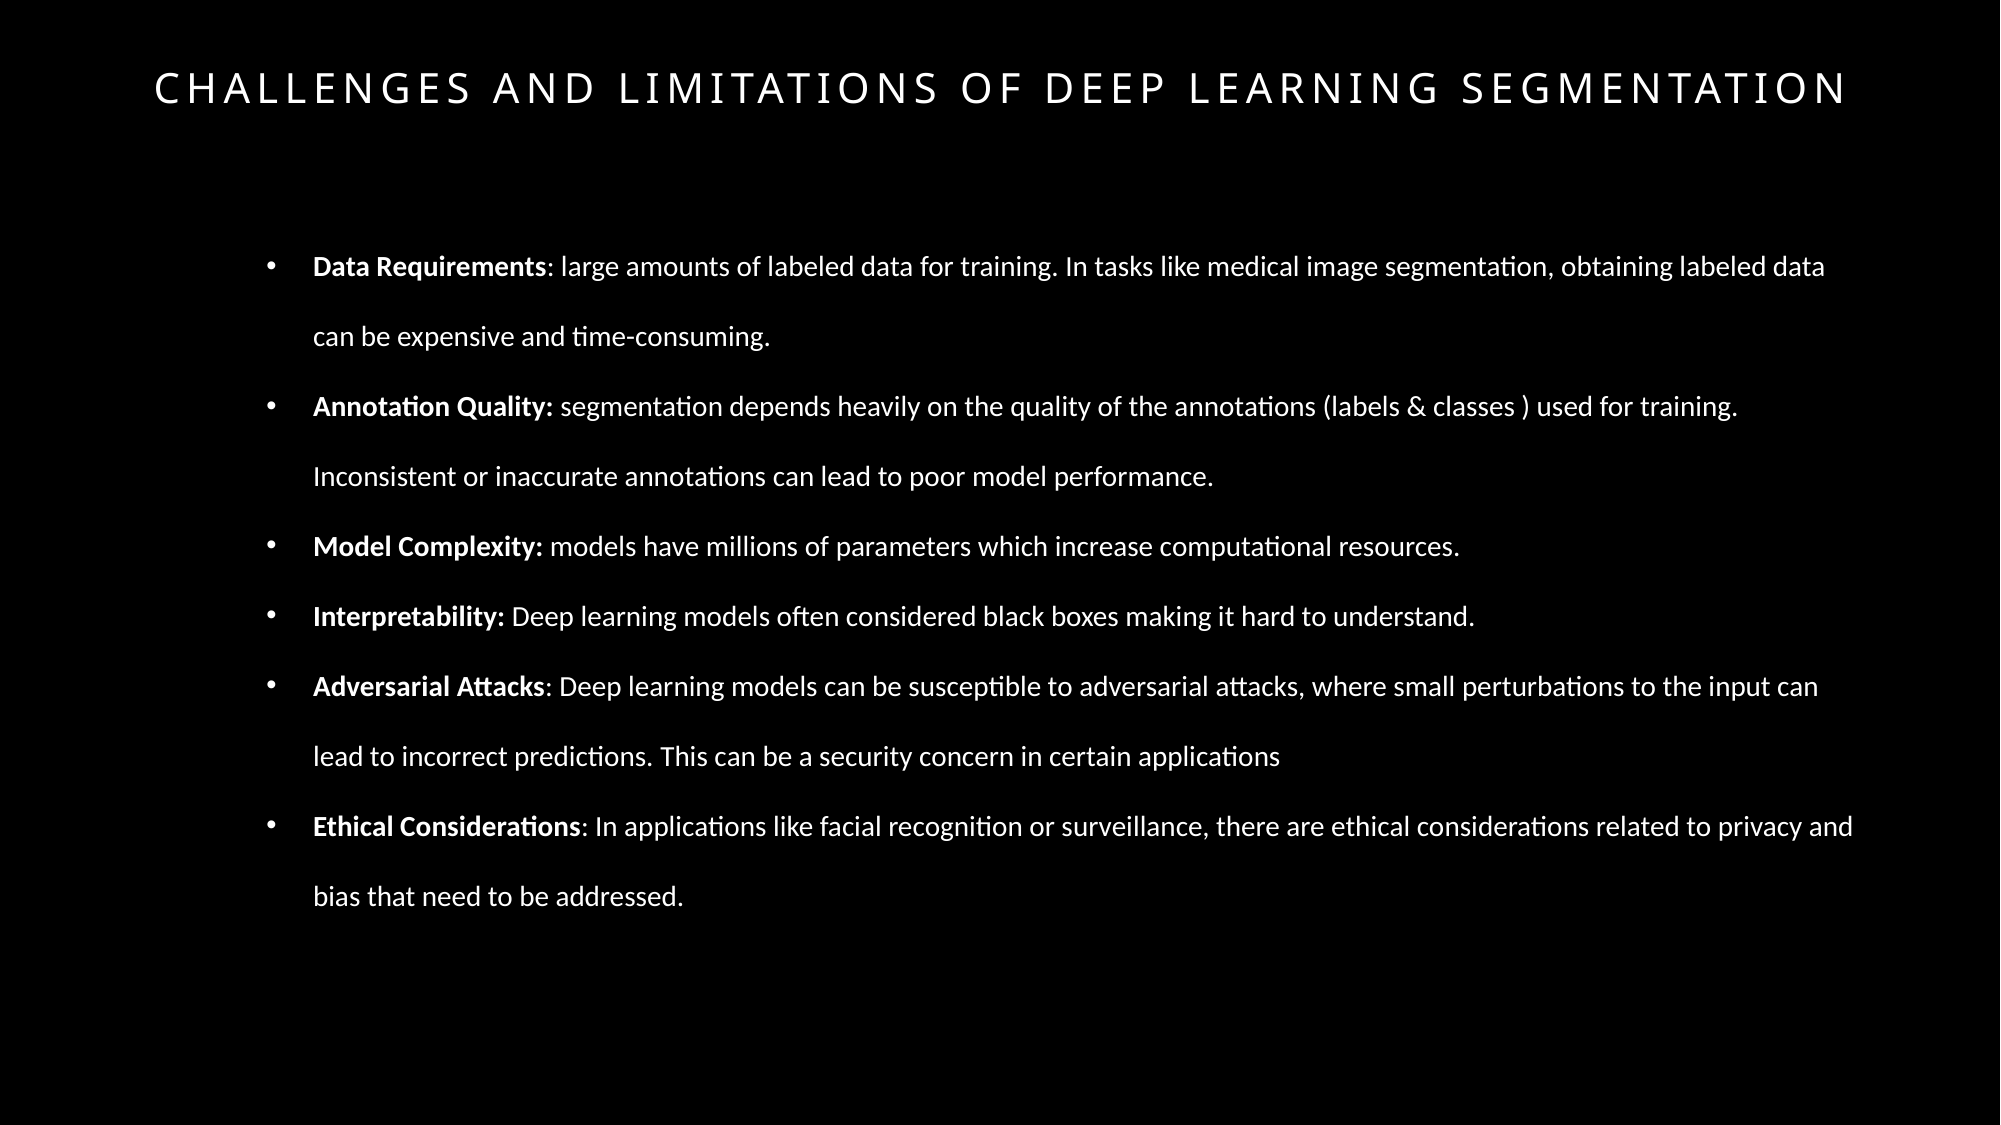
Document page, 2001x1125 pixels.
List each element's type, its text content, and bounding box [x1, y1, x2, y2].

text_box Data Requirements: large amounts of labeled data for training. In tasks like medical image segmentation, obtaining labeled data can be expensive and time-consuming. Annotation Quality: segmentation depends heavily on the quality of the annotations (labels & classes ) used for training. Inconsistent or inaccurate annotations can lead to poor model performance. Model Complexity: models have millions of parameters which increase computational resources. Interpretability: Deep learning models often considered black boxes making it hard to understand. Adversarial Attacks: Deep learning models can be susceptible to adversarial attacks, where small perturbations to the input can lead to incorrect predictions. This can be a security concern in certain applications Ethical Considerations: In applications like facial recognition or surveillance, there are ethical considerations related to privacy and bias that need to be addressed. [251, 205, 1882, 972]
text_box Challenges and limitations of deep learning segmentation [97, 19, 1903, 155]
